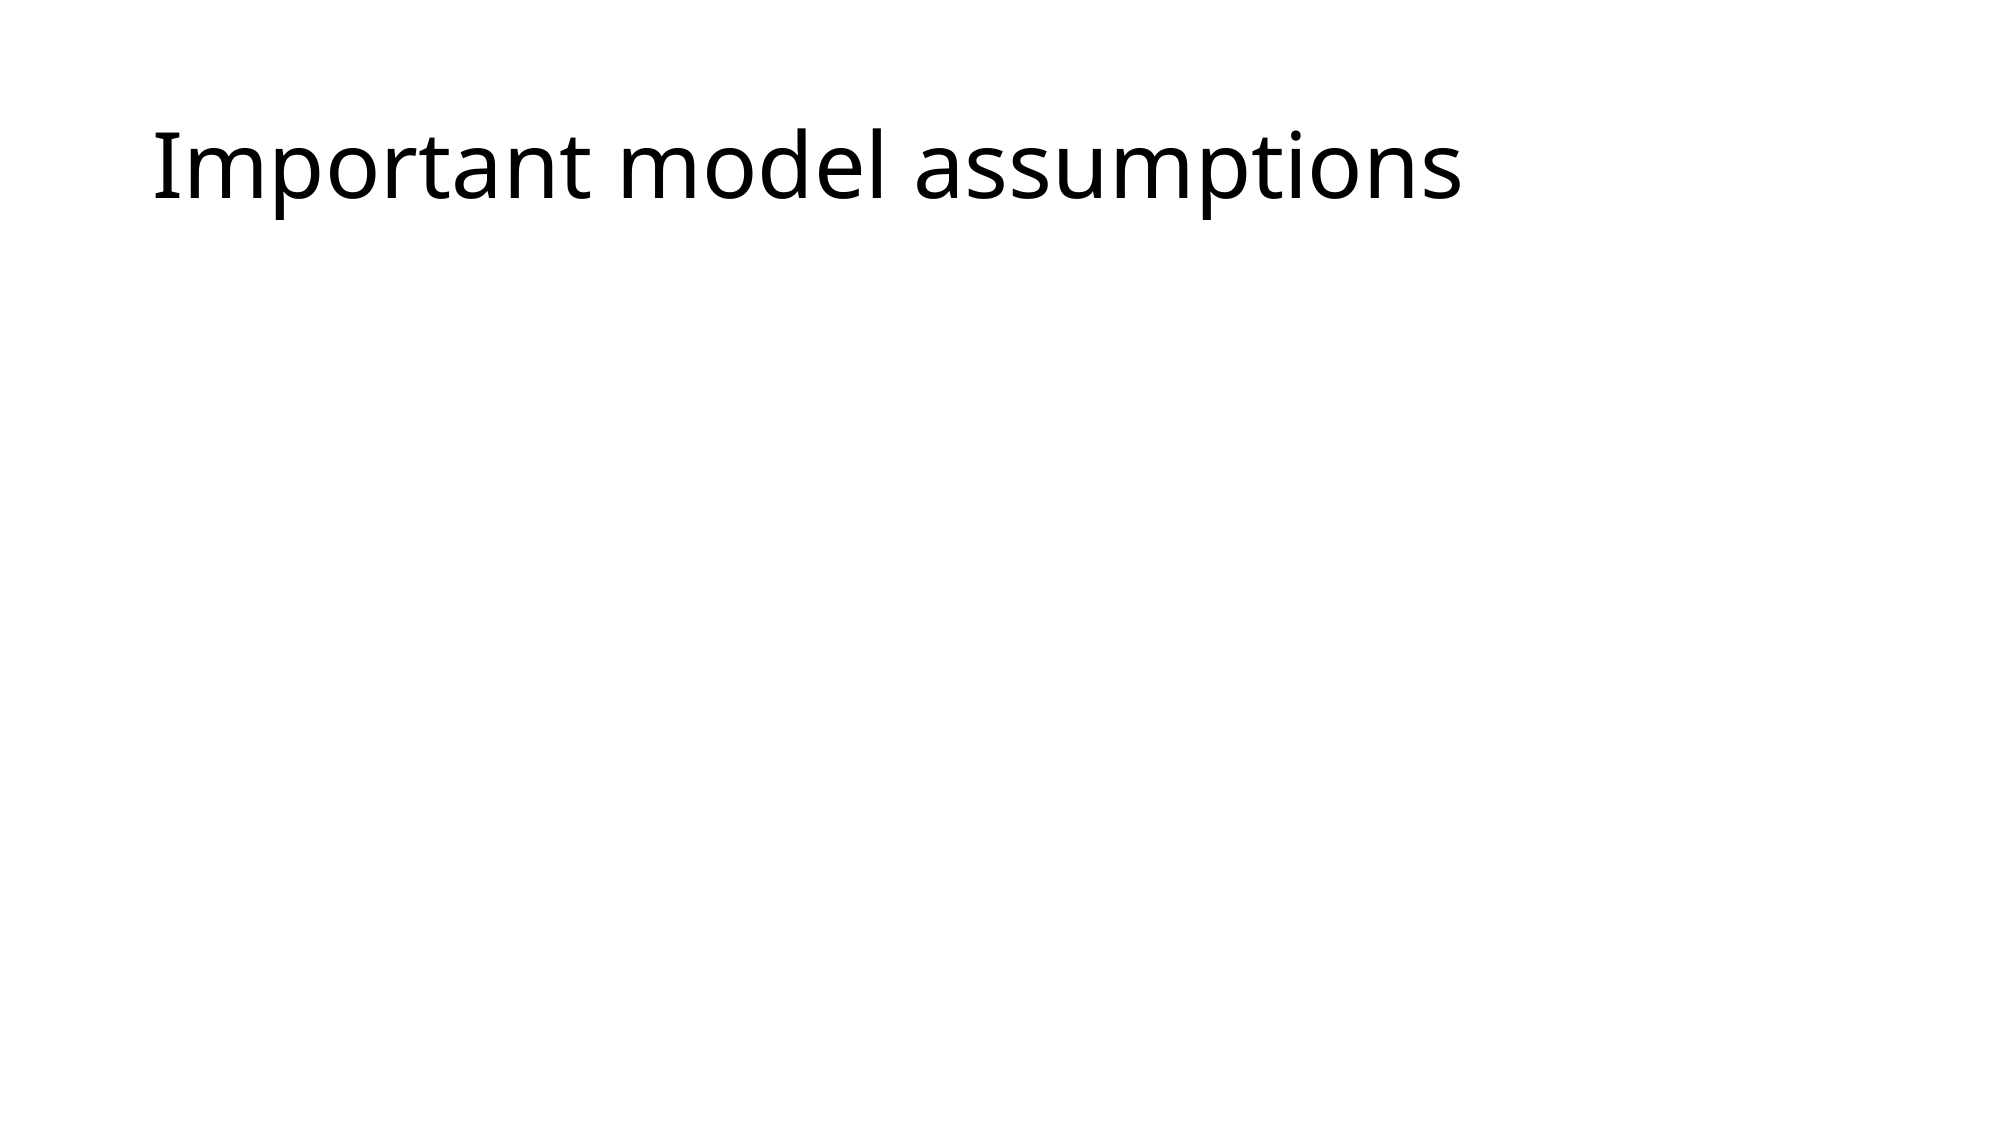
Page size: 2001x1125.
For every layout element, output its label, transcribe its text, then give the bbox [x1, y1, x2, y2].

title Important model assumptions [137, 59, 1863, 278]
